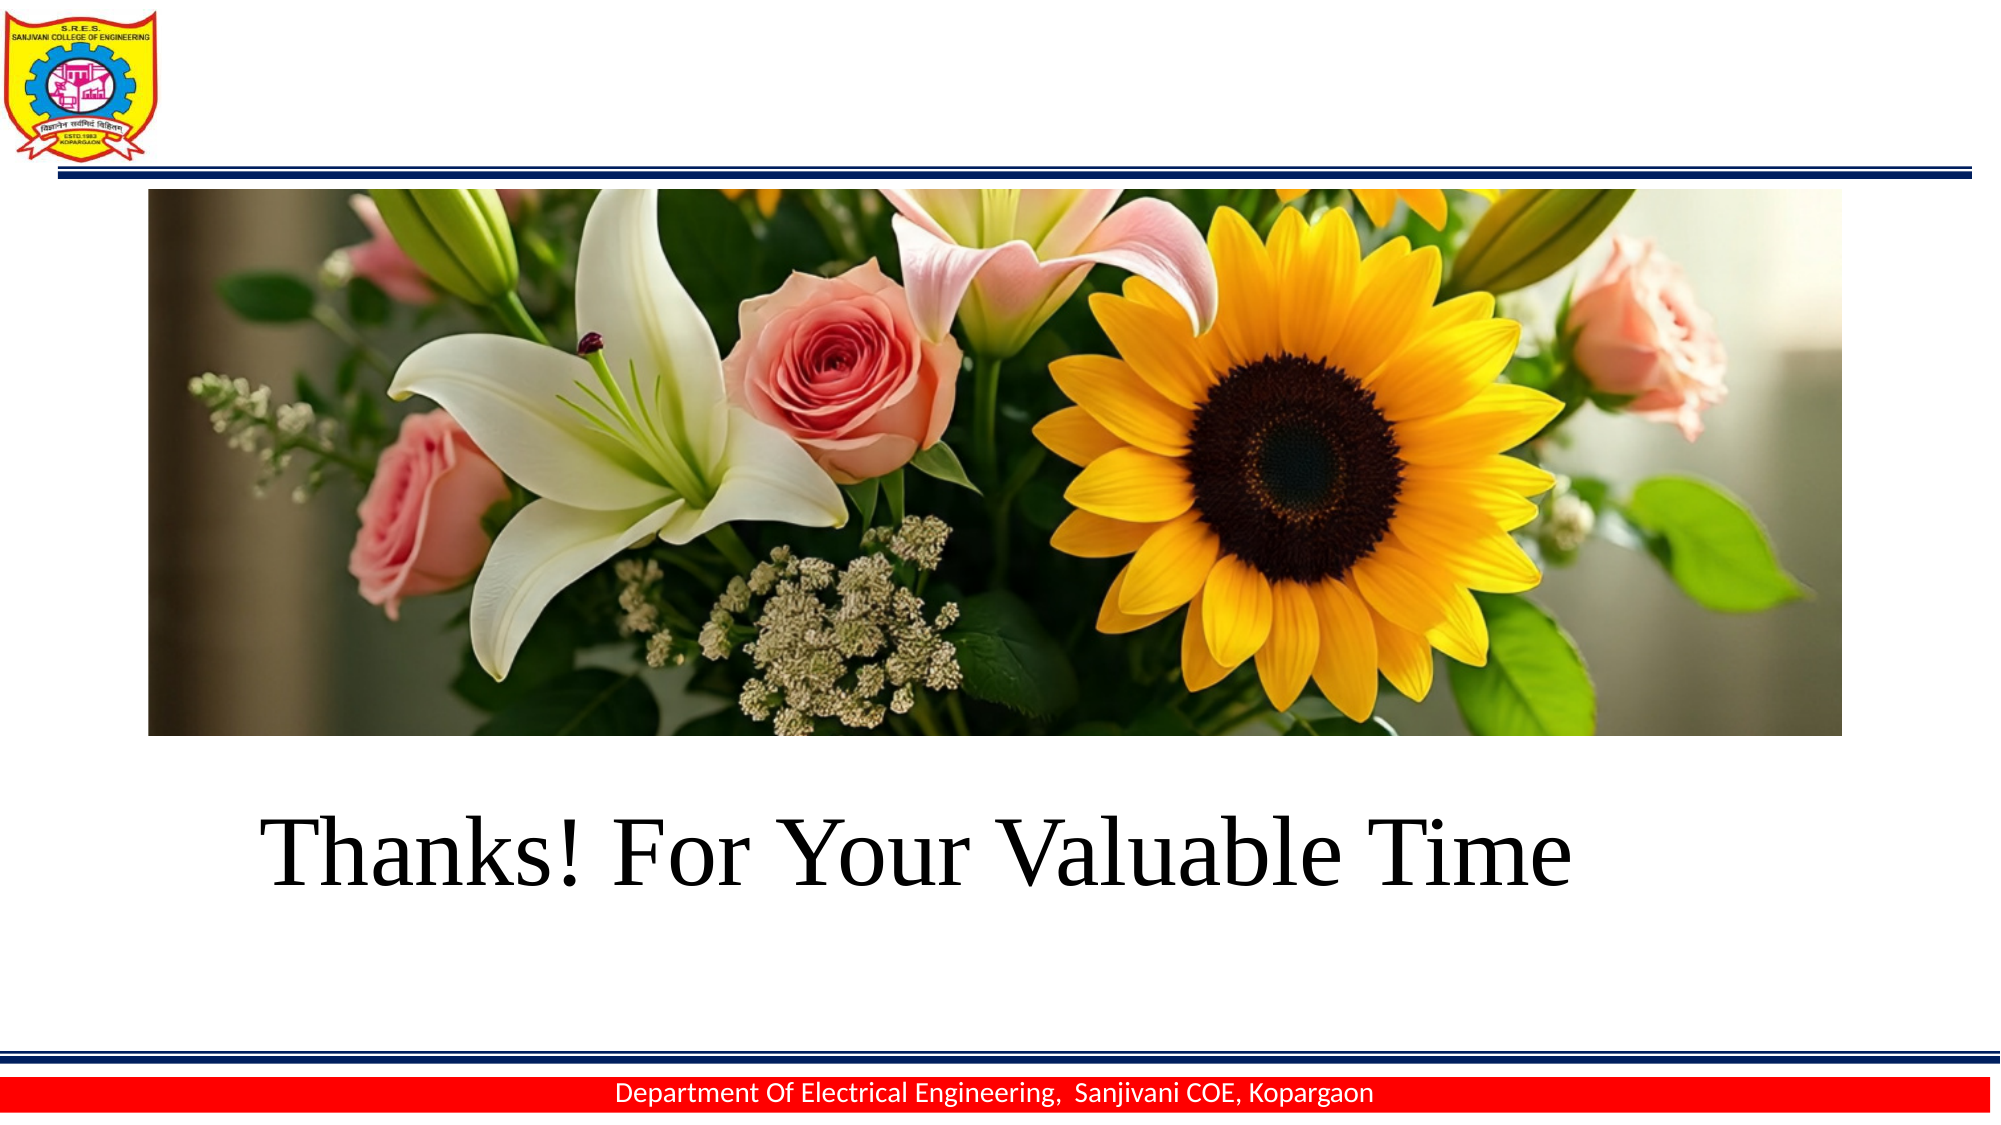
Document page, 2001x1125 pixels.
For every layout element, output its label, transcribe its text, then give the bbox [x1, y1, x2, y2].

text_box Department Of Electrical Engineering, Sanjivani COE, Kopargaon [300, 1074, 1688, 1116]
text_box Thanks! For Your Valuable Time [244, 777, 1756, 913]
picture [0, 9, 162, 165]
picture [148, 189, 1843, 736]
